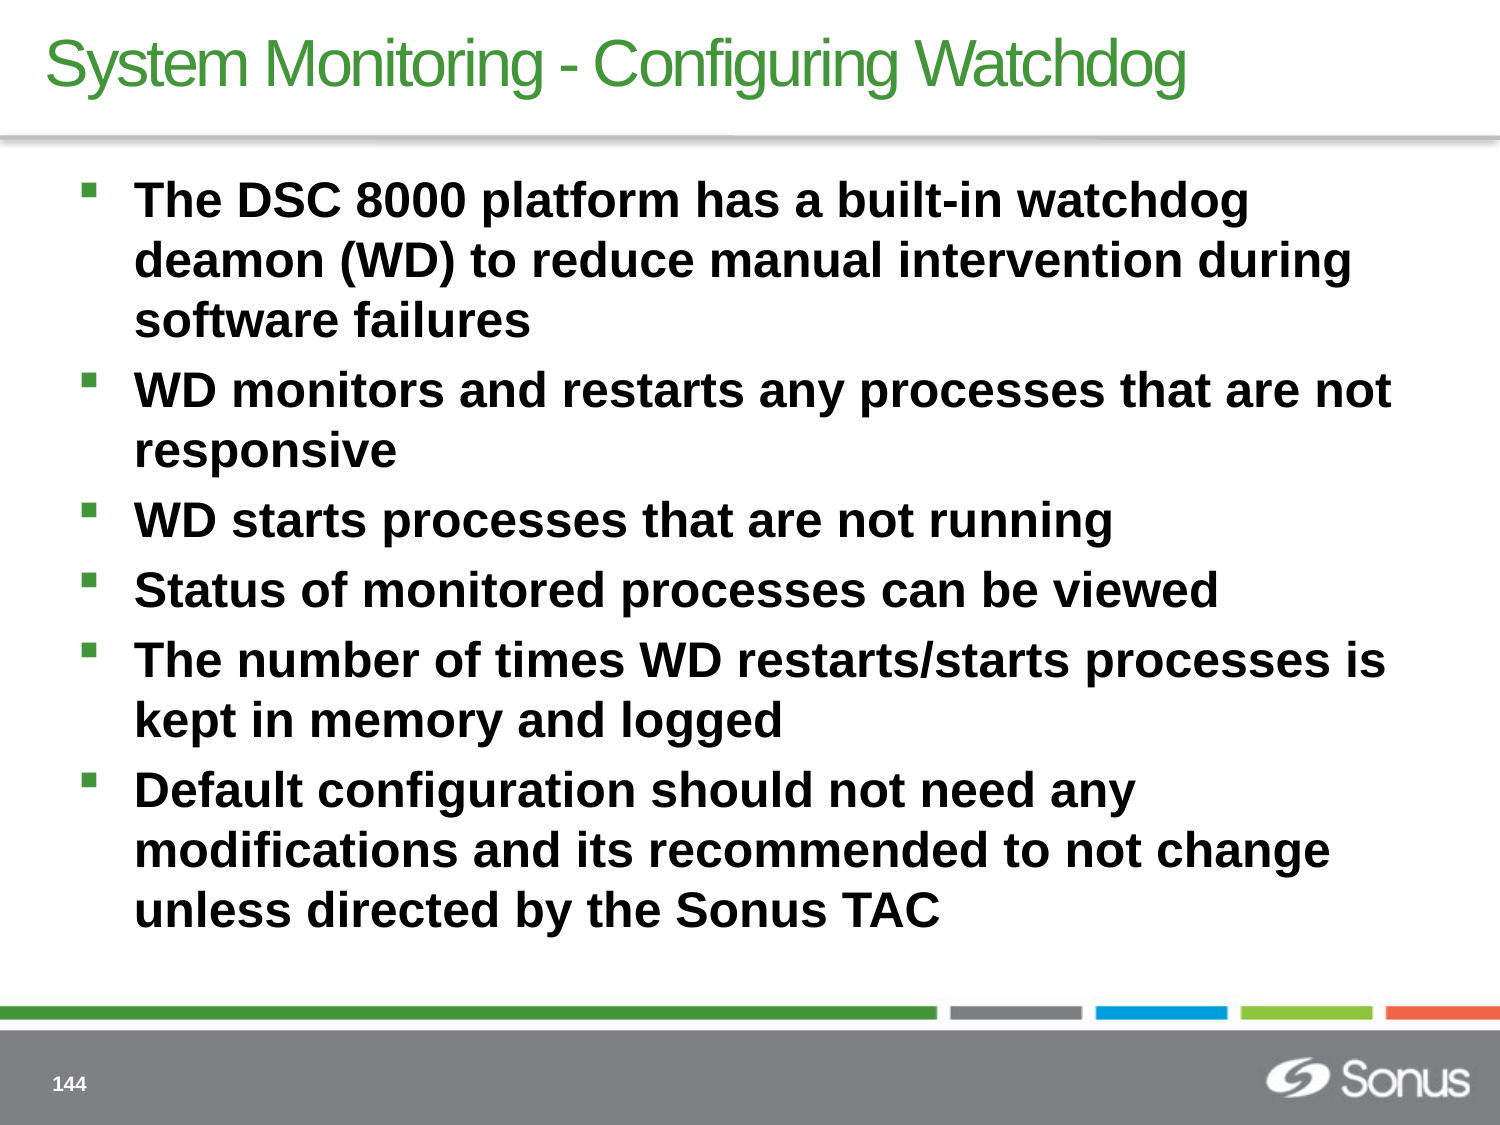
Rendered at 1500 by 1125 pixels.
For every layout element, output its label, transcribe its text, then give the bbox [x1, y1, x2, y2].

picture [0, 140, 1500, 1125]
list The DSC 8000 platform has a built-in watchdog deamon (WD) to reduce manual intervention during software failures WD monitors and restarts any processes that are not responsive WD starts processes that are not running Status of monitored processes can be viewed The number of times WD restarts/starts processes is kept in memory and logged Default configuration should not need any modifications and its recommended to not change unless directed by the Sonus TAC [62, 159, 1459, 983]
picture [0, 0, 1500, 135]
title System Monitoring - Configuring Watchdog [29, 24, 1471, 105]
